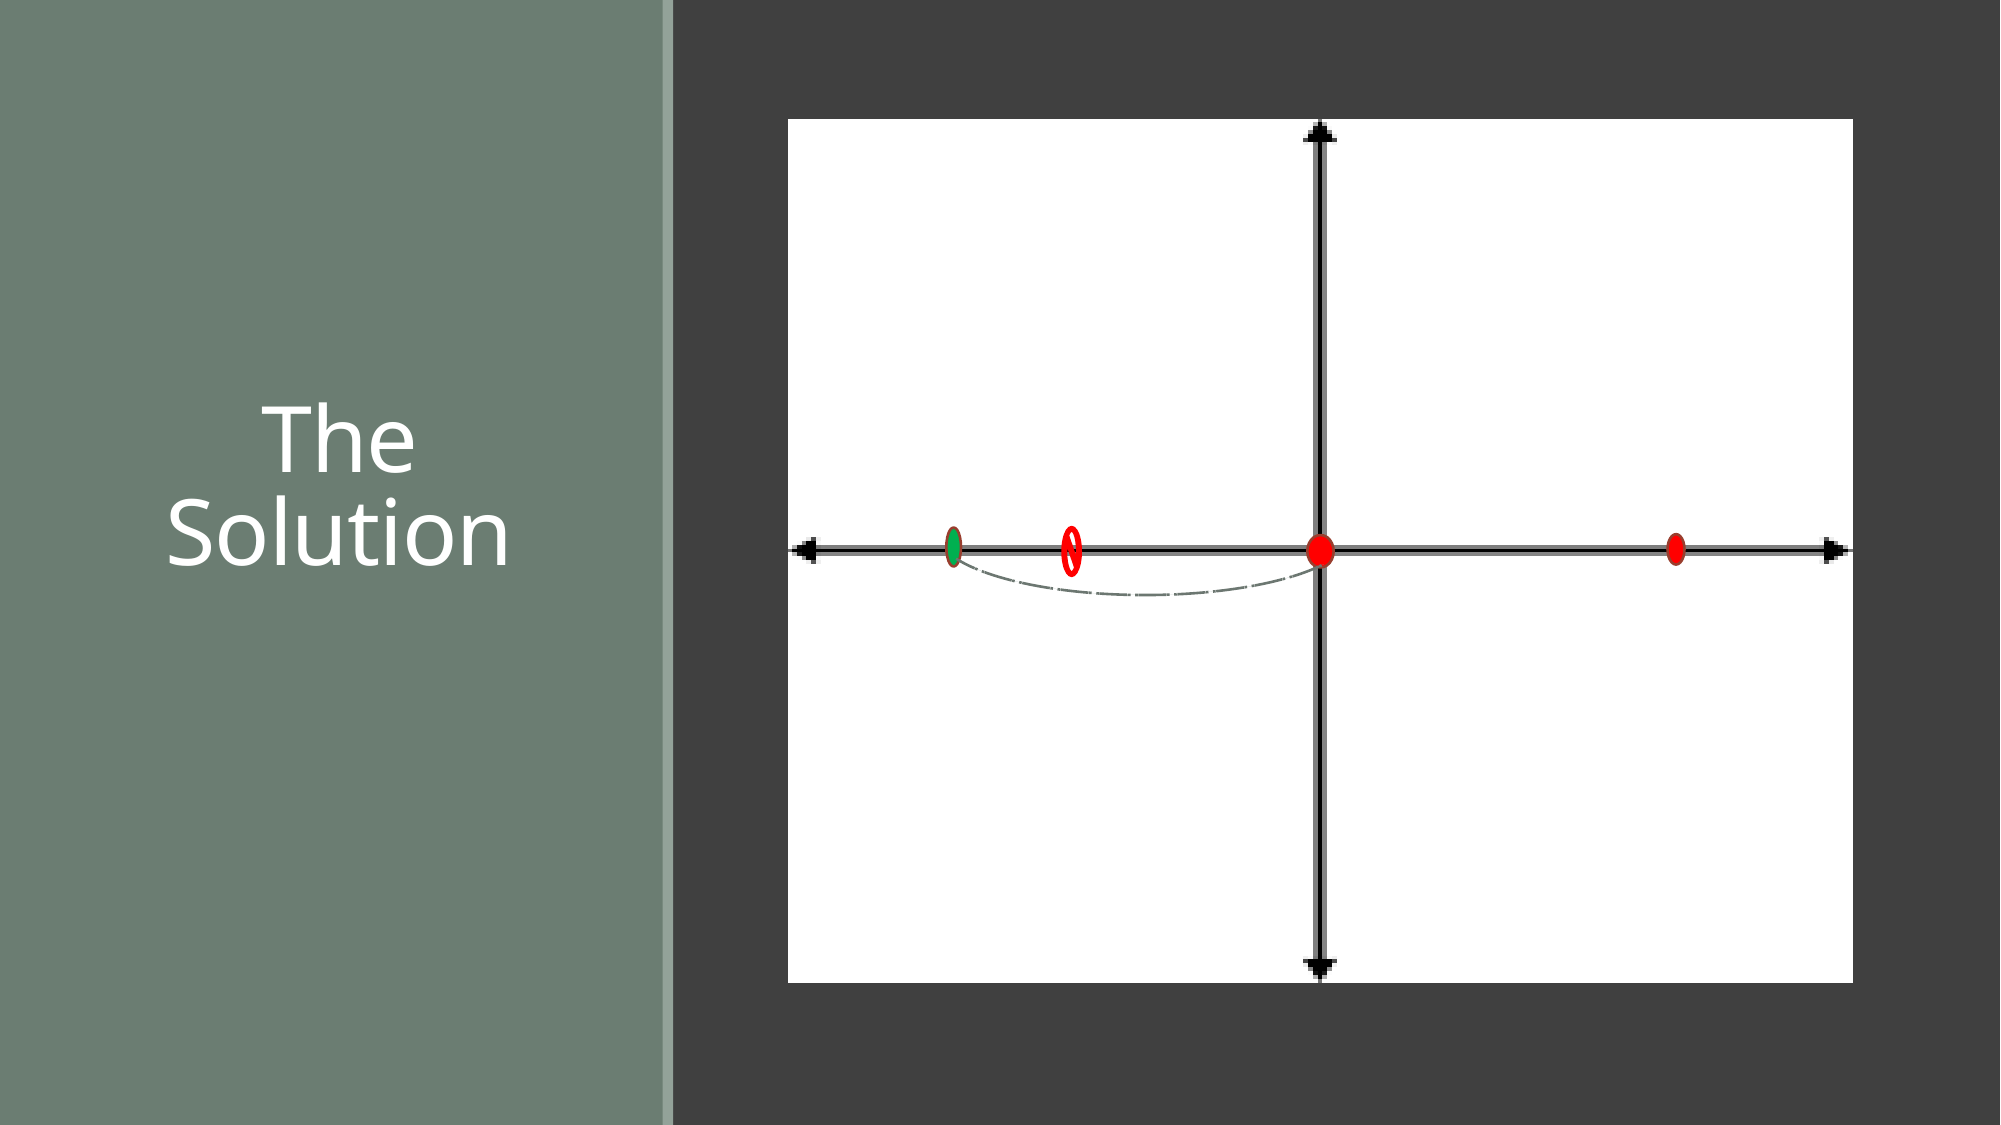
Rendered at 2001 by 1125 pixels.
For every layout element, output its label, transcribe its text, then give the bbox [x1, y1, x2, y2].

picture [787, 119, 1853, 983]
title The Solution [77, 217, 602, 593]
